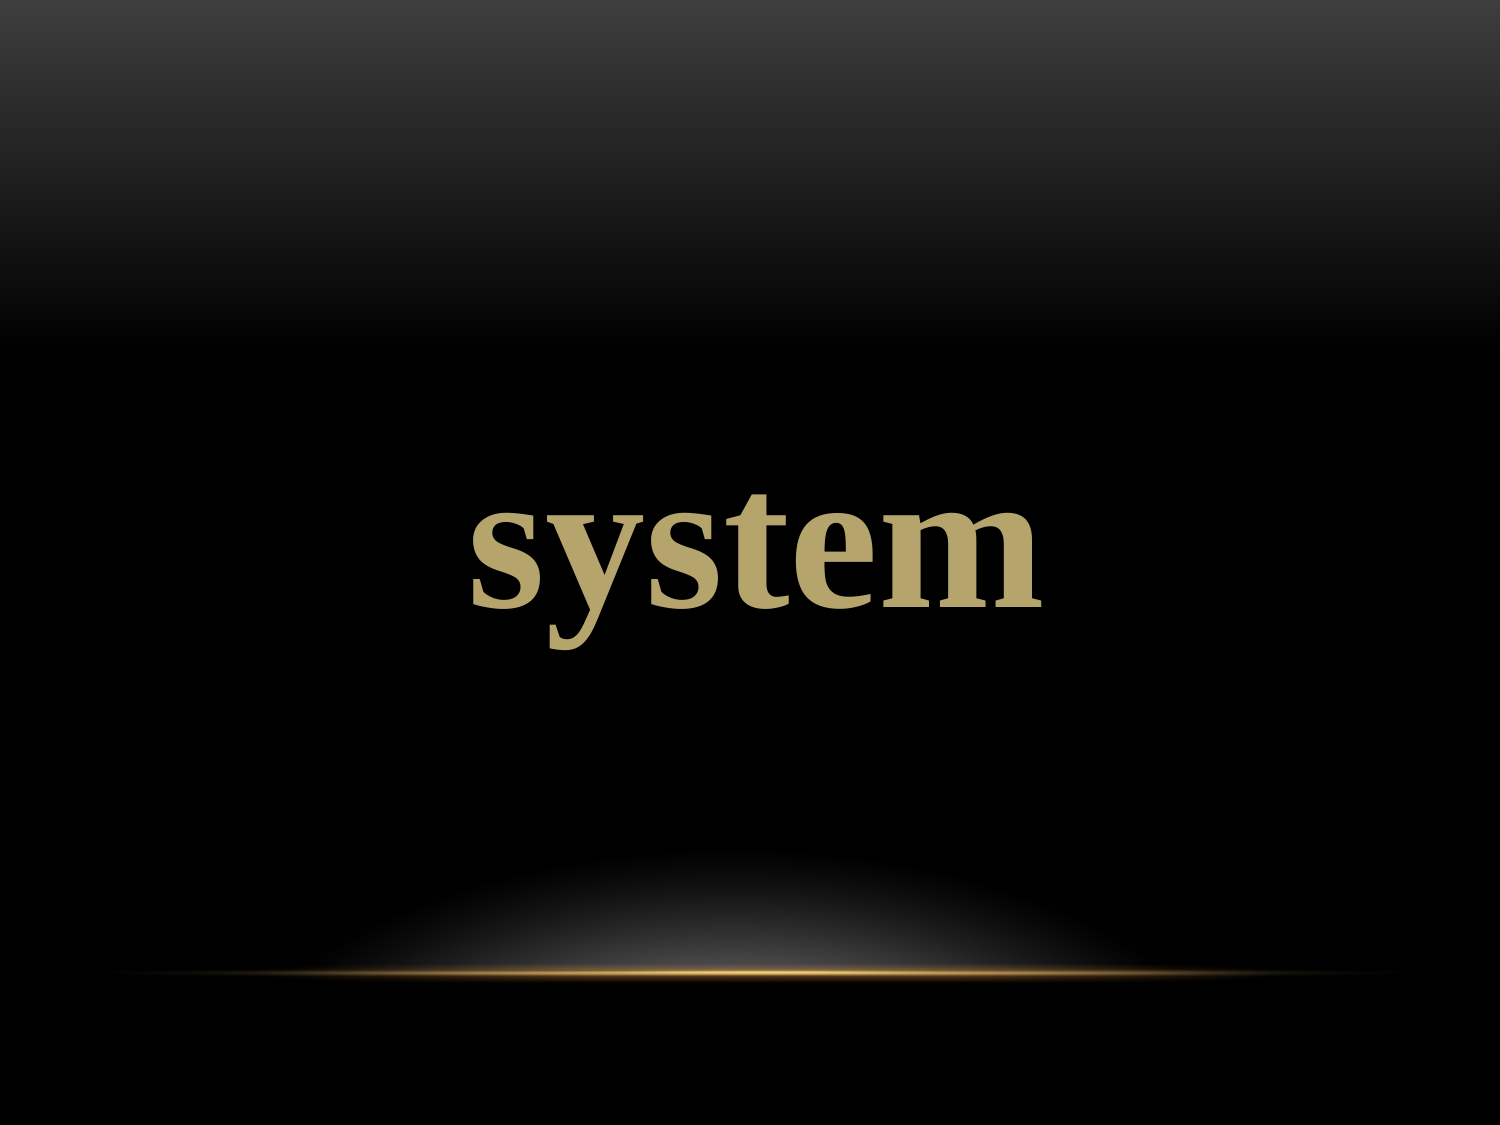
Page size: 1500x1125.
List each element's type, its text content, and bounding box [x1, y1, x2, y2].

picture [0, 0, 1500, 1125]
text_box system [399, 399, 1113, 655]
